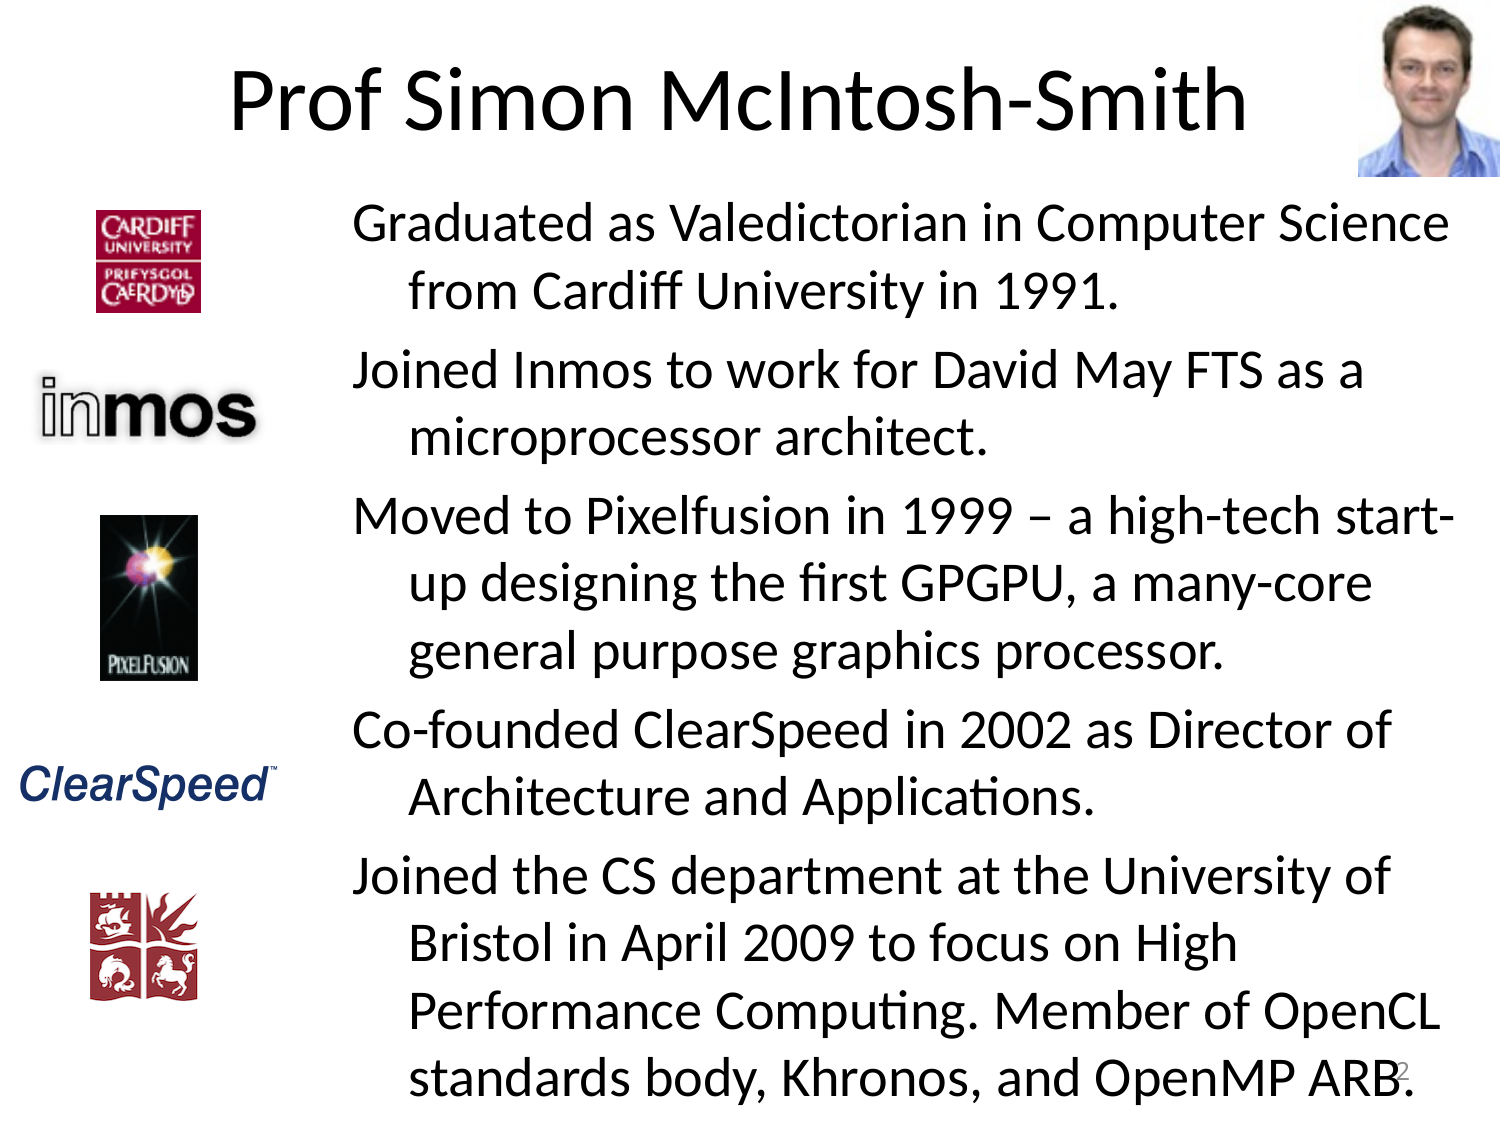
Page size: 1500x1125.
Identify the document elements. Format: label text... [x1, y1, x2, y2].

picture [96, 210, 201, 313]
list Graduated as Valedictorian in Computer Science from Cardiff University in 1991. Joined Inmos to work for David May FTS as a microprocessor architect. Moved to Pixelfusion in 1999 – a high-tech start-up designing the first GPGPU, a many-core general purpose graphics processor. Co-founded ClearSpeed in 2002 as Director of Architecture and Applications. Joined the CS department at the University of Bristol in April 2009 to focus on High Performance Computing. Member of OpenCL standards body, Khronos, and OpenMP ARB. [337, 178, 1500, 1125]
picture [100, 515, 198, 681]
picture [90, 891, 198, 1002]
title Prof Simon McIntosh-Smith [64, 0, 1356, 188]
picture [1358, 0, 1500, 178]
slide_number 2 [1074, 1042, 1425, 1103]
picture [29, 369, 268, 445]
picture [19, 764, 279, 811]
